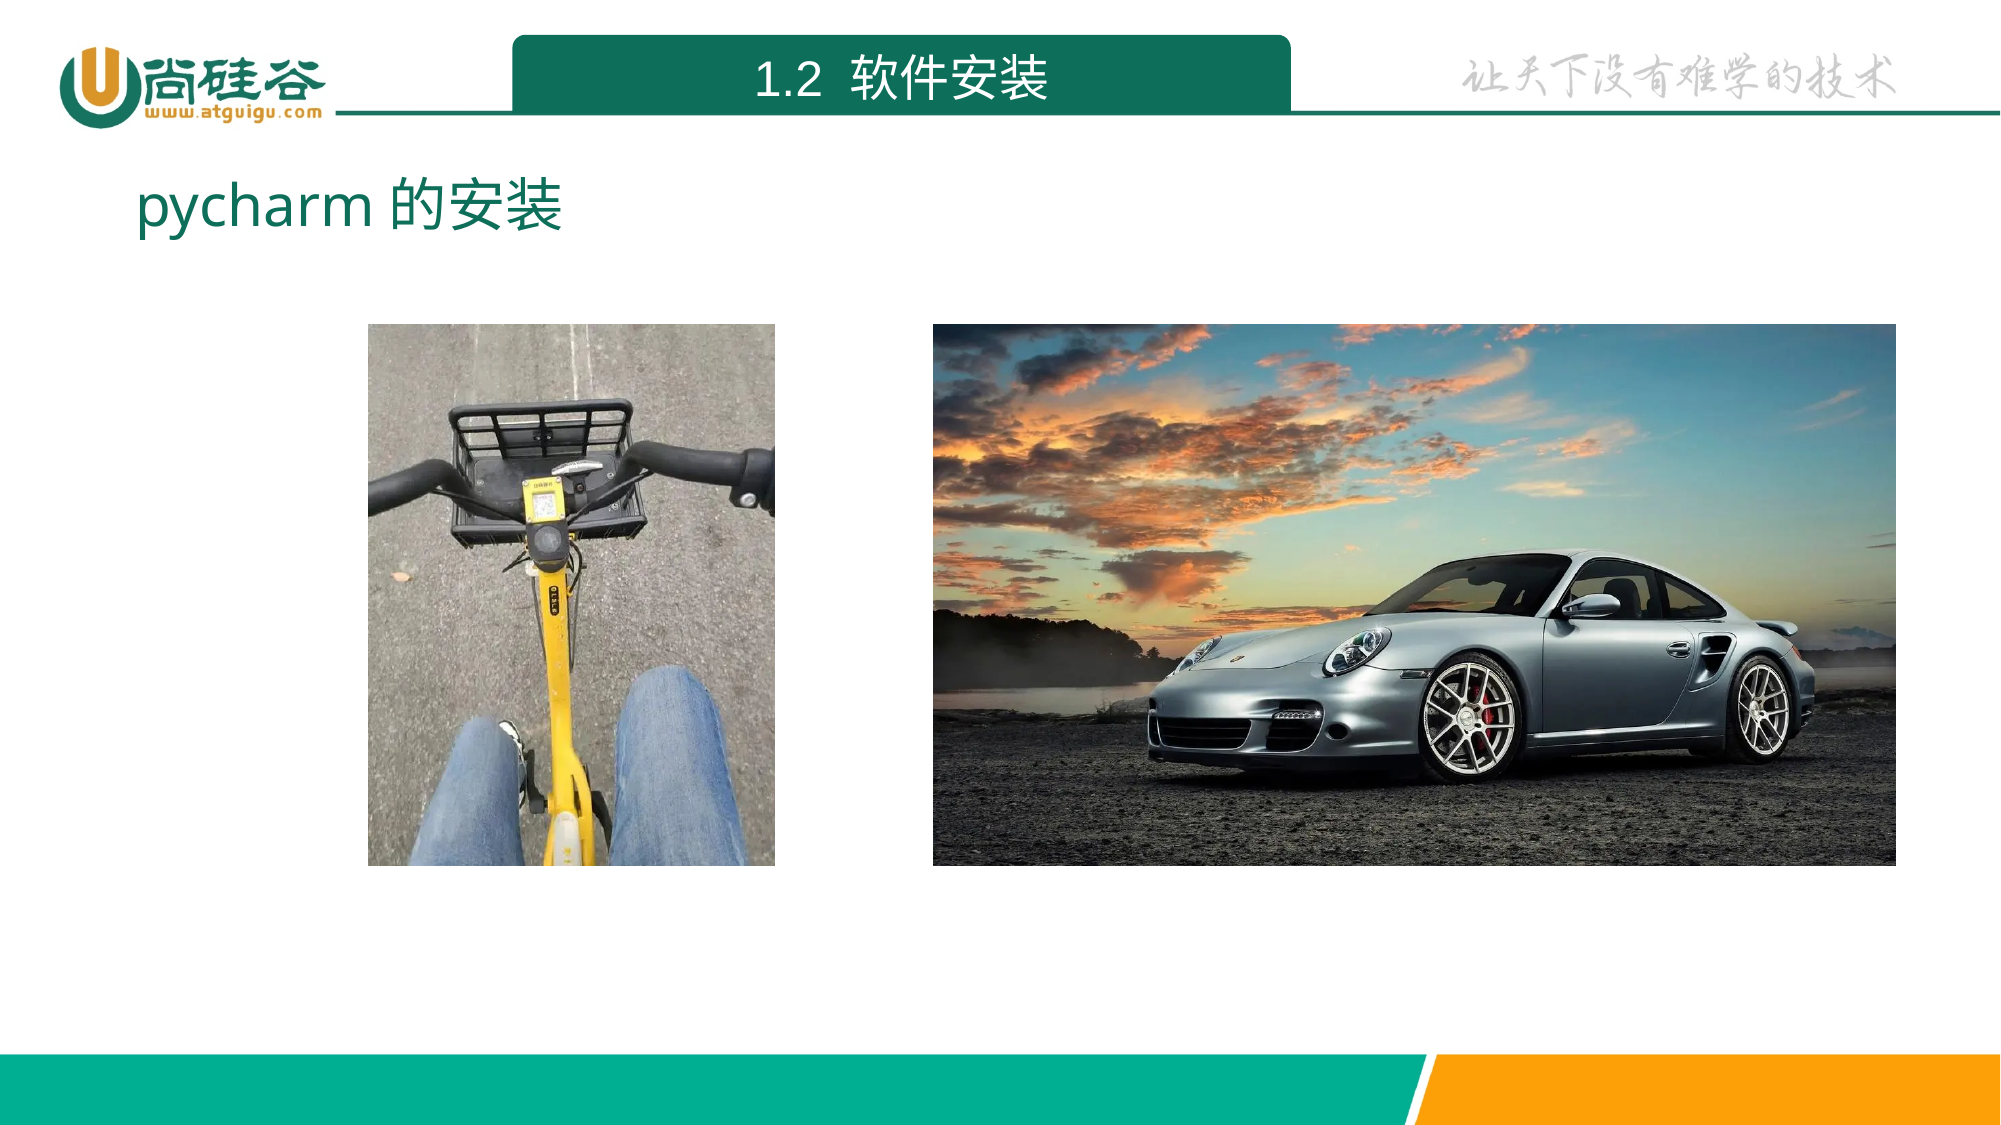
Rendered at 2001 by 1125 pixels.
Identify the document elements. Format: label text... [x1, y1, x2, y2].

picture [0, 0, 2001, 1125]
text_box pycharm的安装 [120, 159, 962, 249]
text_box 1.2 软件安装 [512, 34, 1291, 114]
